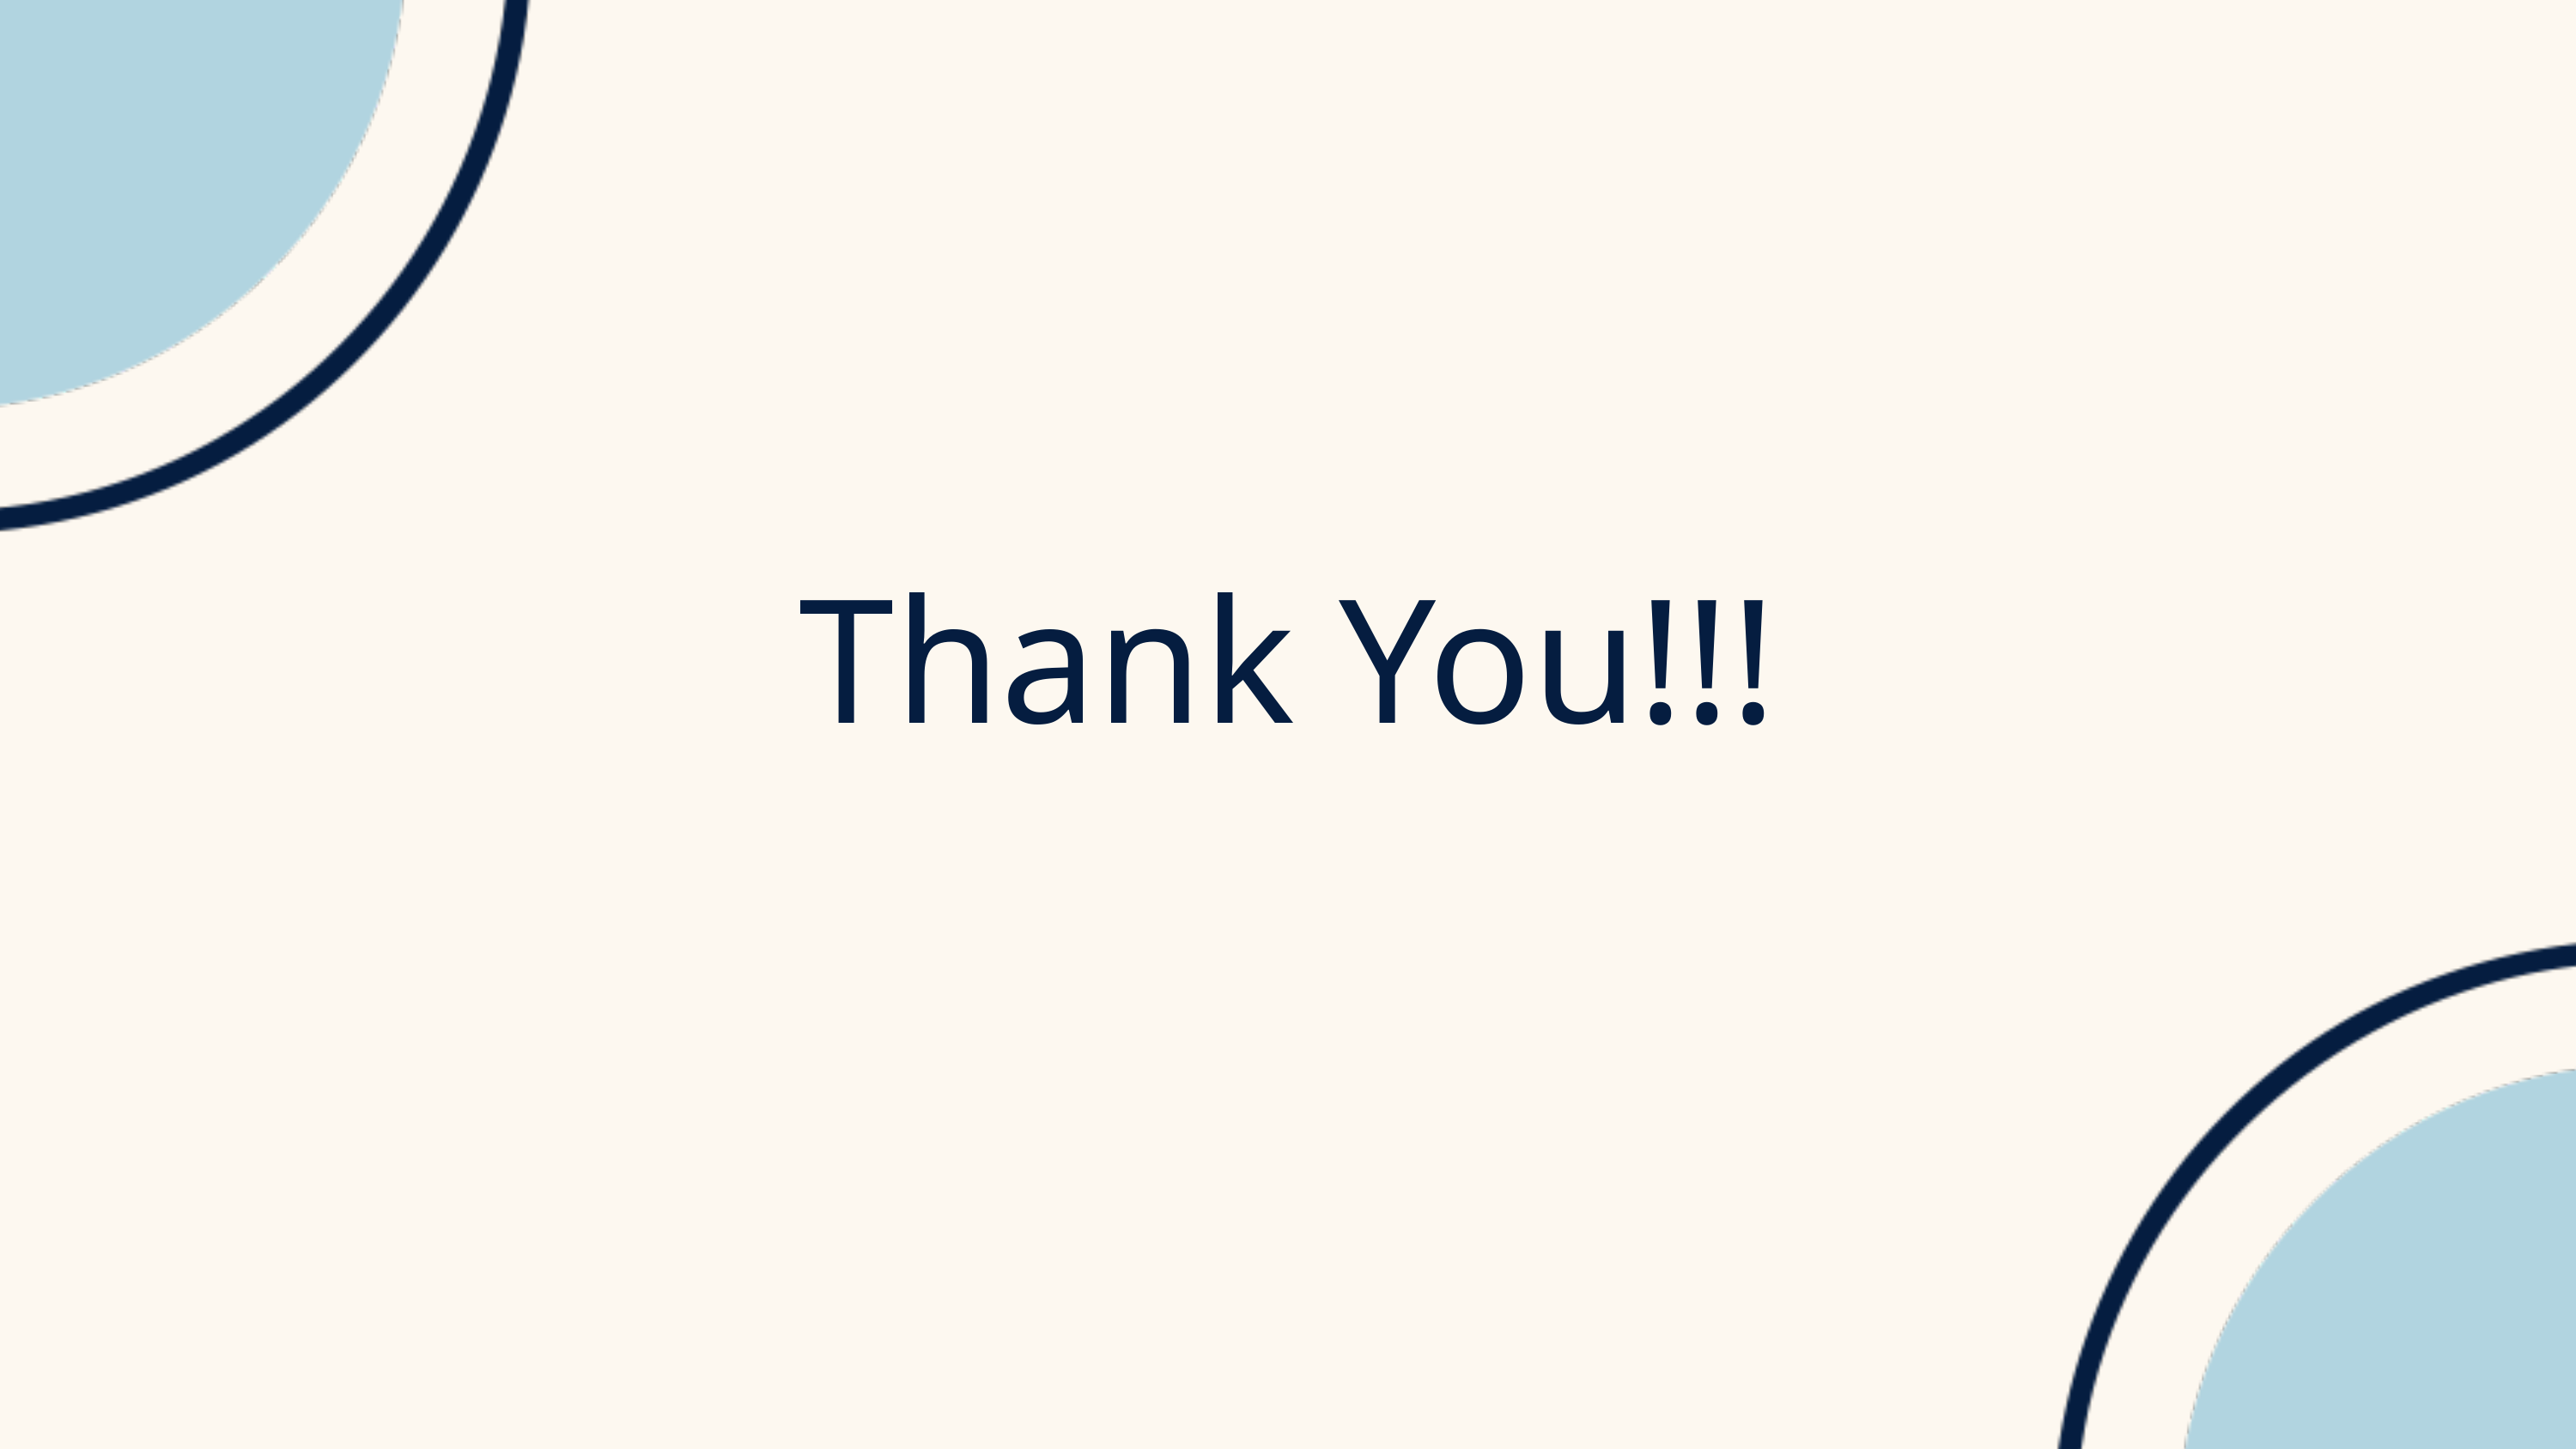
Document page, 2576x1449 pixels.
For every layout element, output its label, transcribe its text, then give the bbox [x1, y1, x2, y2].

text_box [2053, 941, 2576, 1449]
text_box [0, 0, 534, 534]
text_box Thank You!!! [0, 534, 2576, 758]
